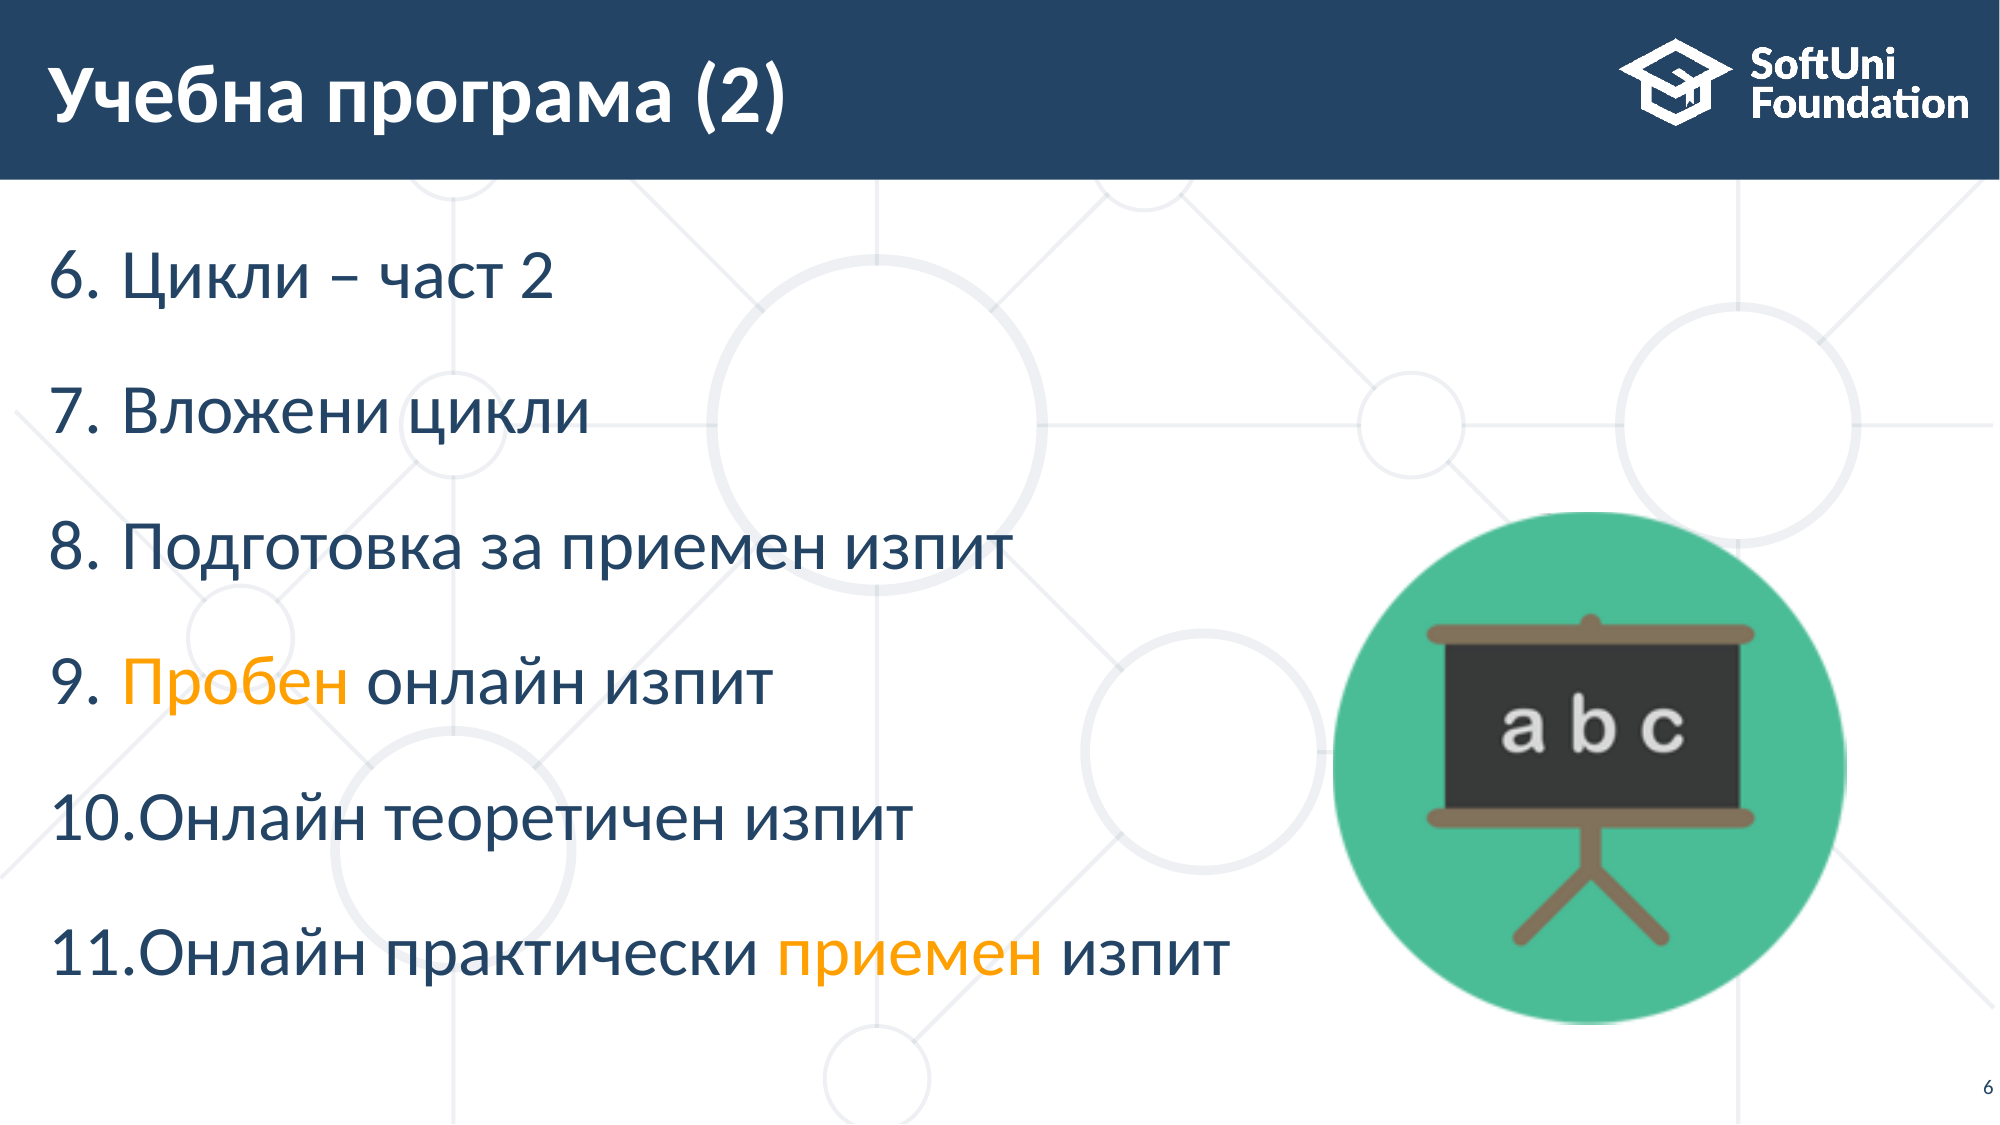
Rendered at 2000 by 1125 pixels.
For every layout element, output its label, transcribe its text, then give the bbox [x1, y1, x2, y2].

picture [1333, 512, 1847, 1026]
title Учебна програма (2) [31, 16, 1591, 162]
slide_number 6 [1929, 1070, 2000, 1103]
list Цикли – част 2 Вложени цикли Подготовка за приемен изпит Пробен онлайн изпит Онлайн теоретичен изпит Онлайн практически приемен изпит [31, 196, 1970, 1050]
picture [1618, 38, 1968, 126]
